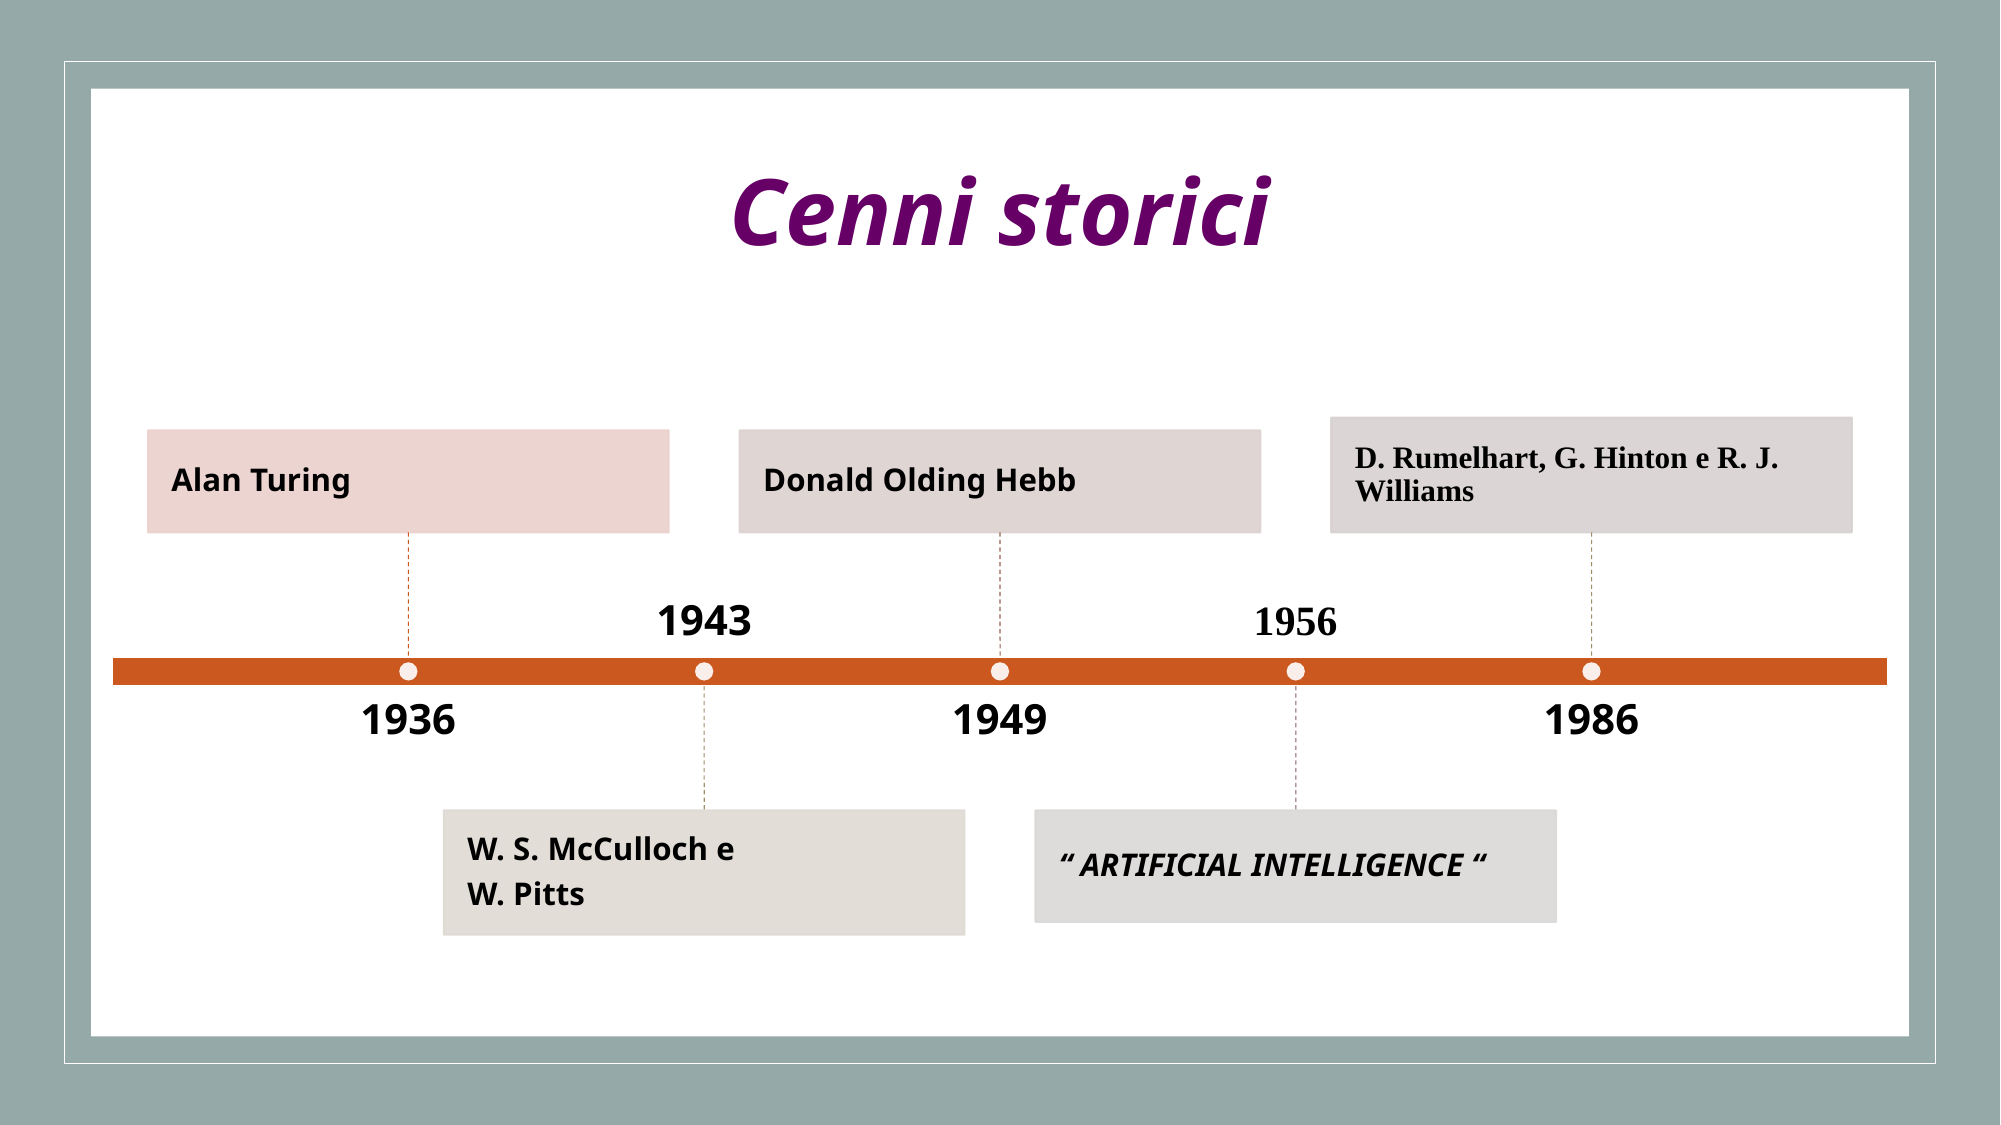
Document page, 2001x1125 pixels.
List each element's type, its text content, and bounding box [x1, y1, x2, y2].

text_box [63, 60, 1937, 147]
title Cenni storici [0, 147, 2000, 284]
text_box [90, 284, 1910, 1038]
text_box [111, 305, 1889, 1038]
text_box [90, 87, 1910, 147]
text_box [0, 0, 2000, 147]
text_box [63, 284, 1937, 1064]
text_box [0, 284, 2000, 1125]
